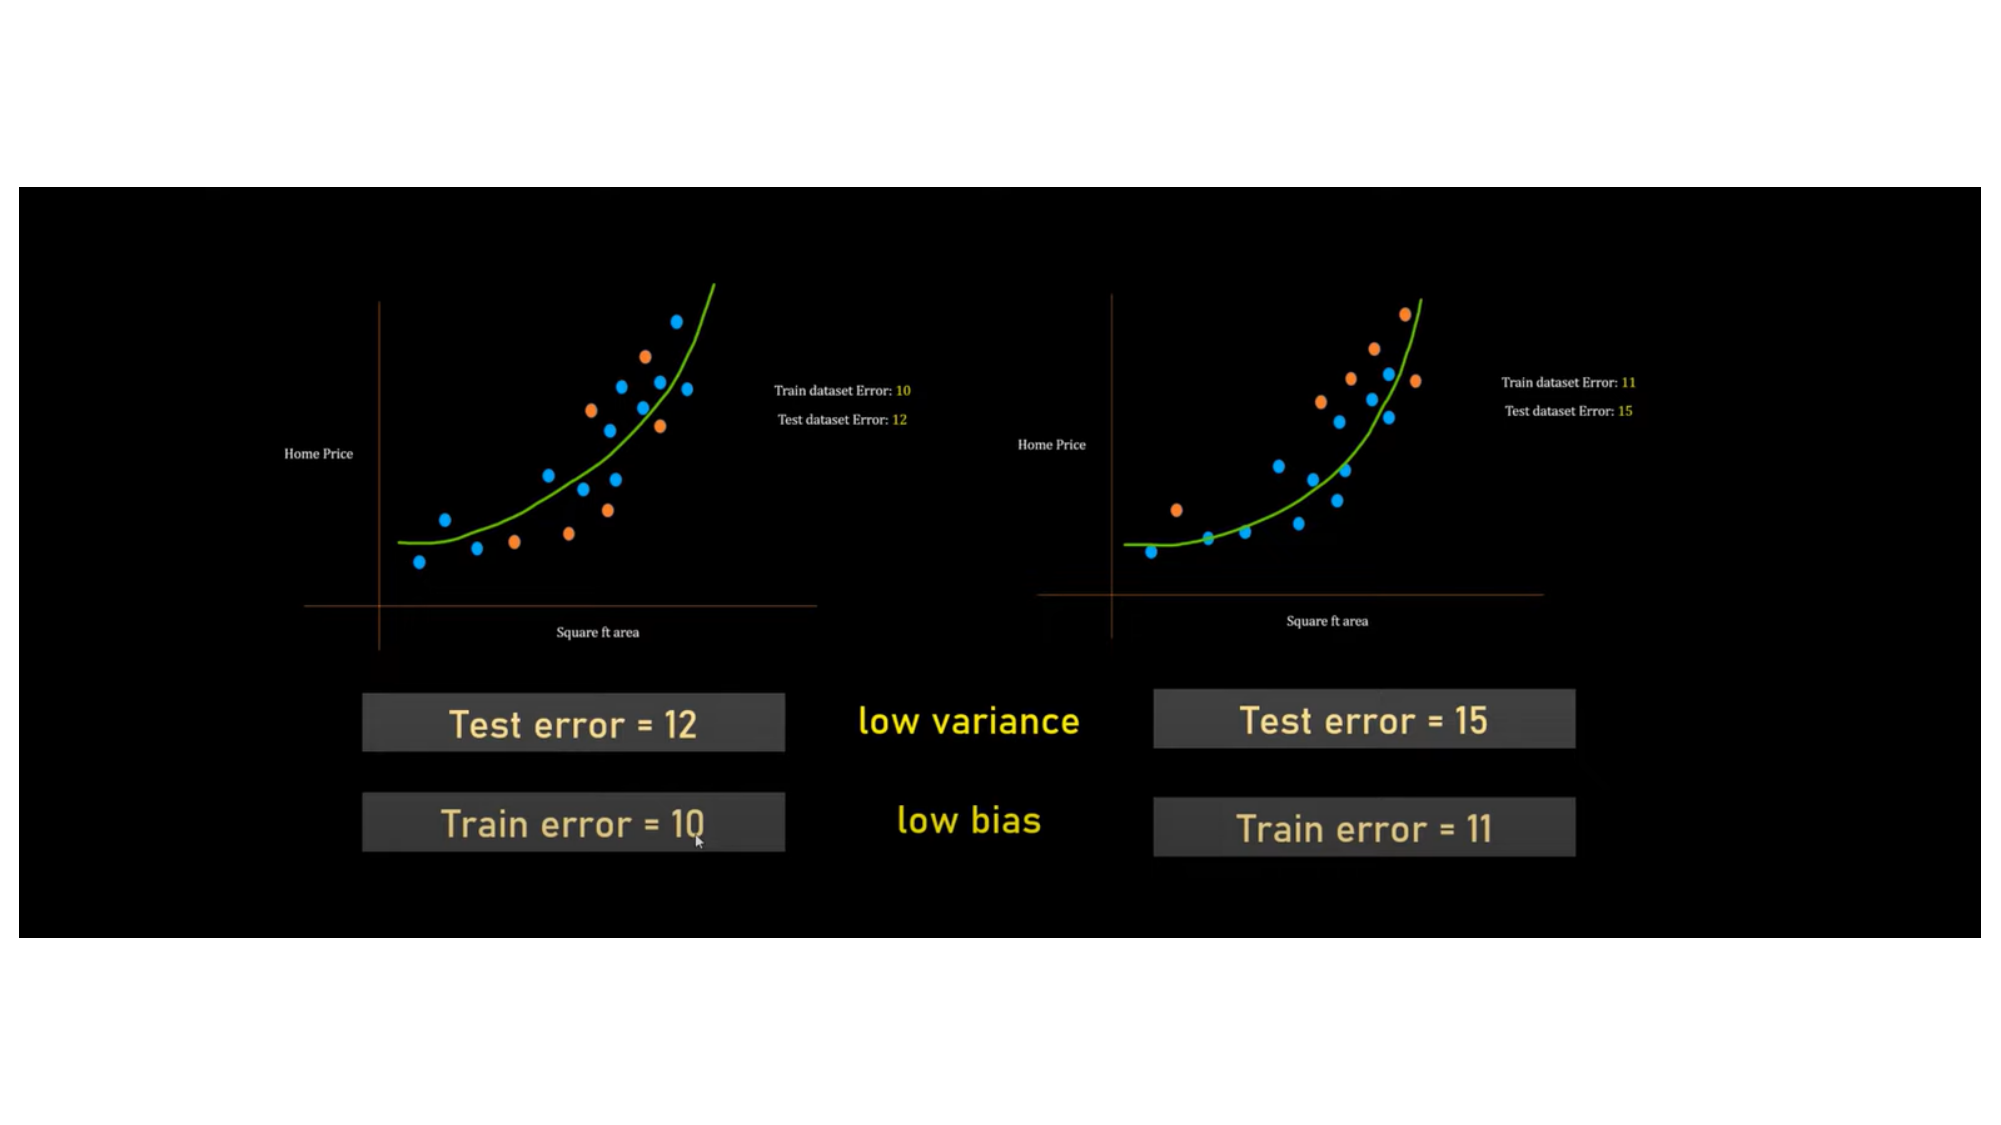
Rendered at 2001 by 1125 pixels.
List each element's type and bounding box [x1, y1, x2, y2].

picture [19, 187, 1981, 938]
